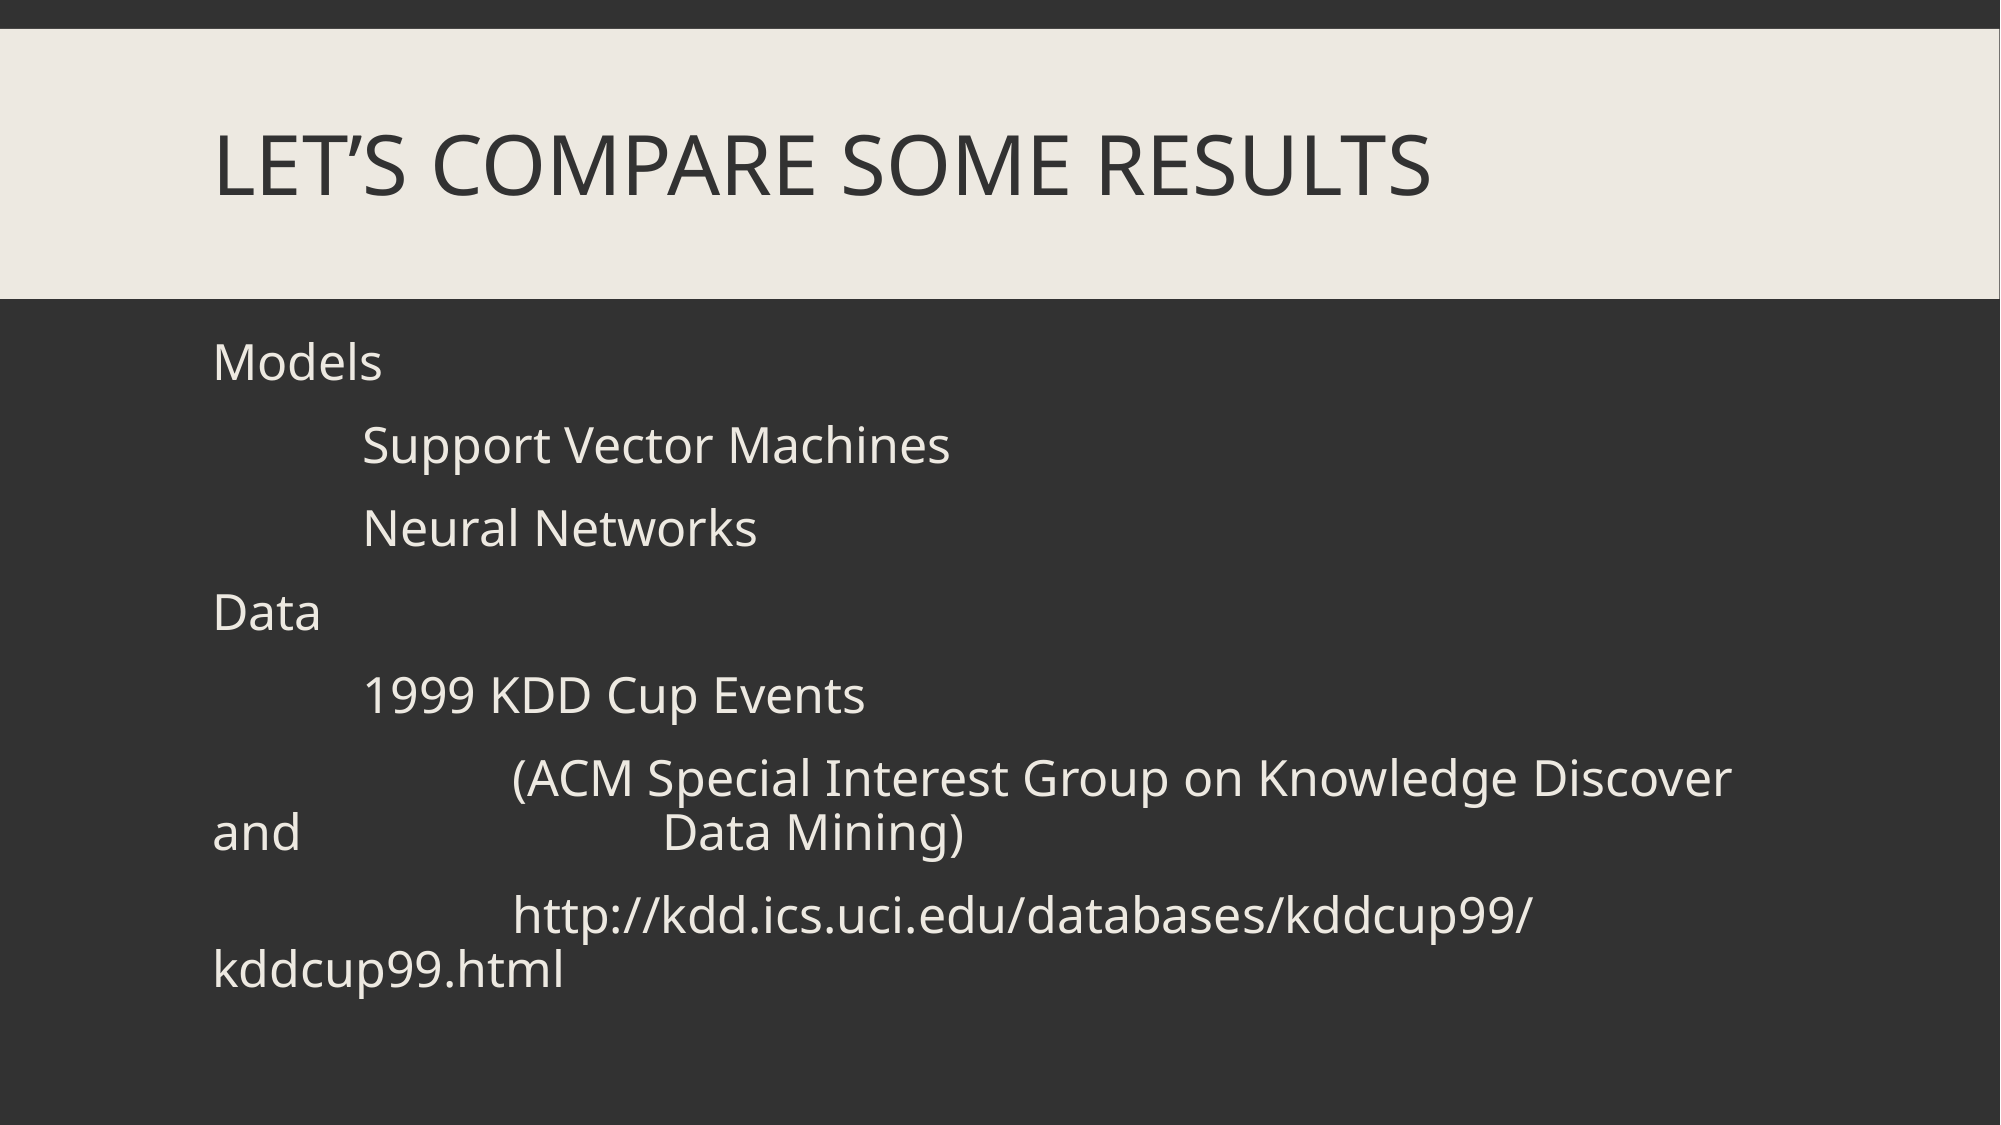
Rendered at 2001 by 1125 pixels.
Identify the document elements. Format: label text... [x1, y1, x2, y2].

title Let’s Compare Some Results [197, 46, 1803, 295]
list Models Support Vector Machines Neural Networks Data 1999 KDD Cup Events (ACM Special Interest Group on Knowledge Discover and Data Mining) http://kdd.ics.uci.edu/databases/kddcup99/kddcup99.html [197, 329, 1803, 1020]
